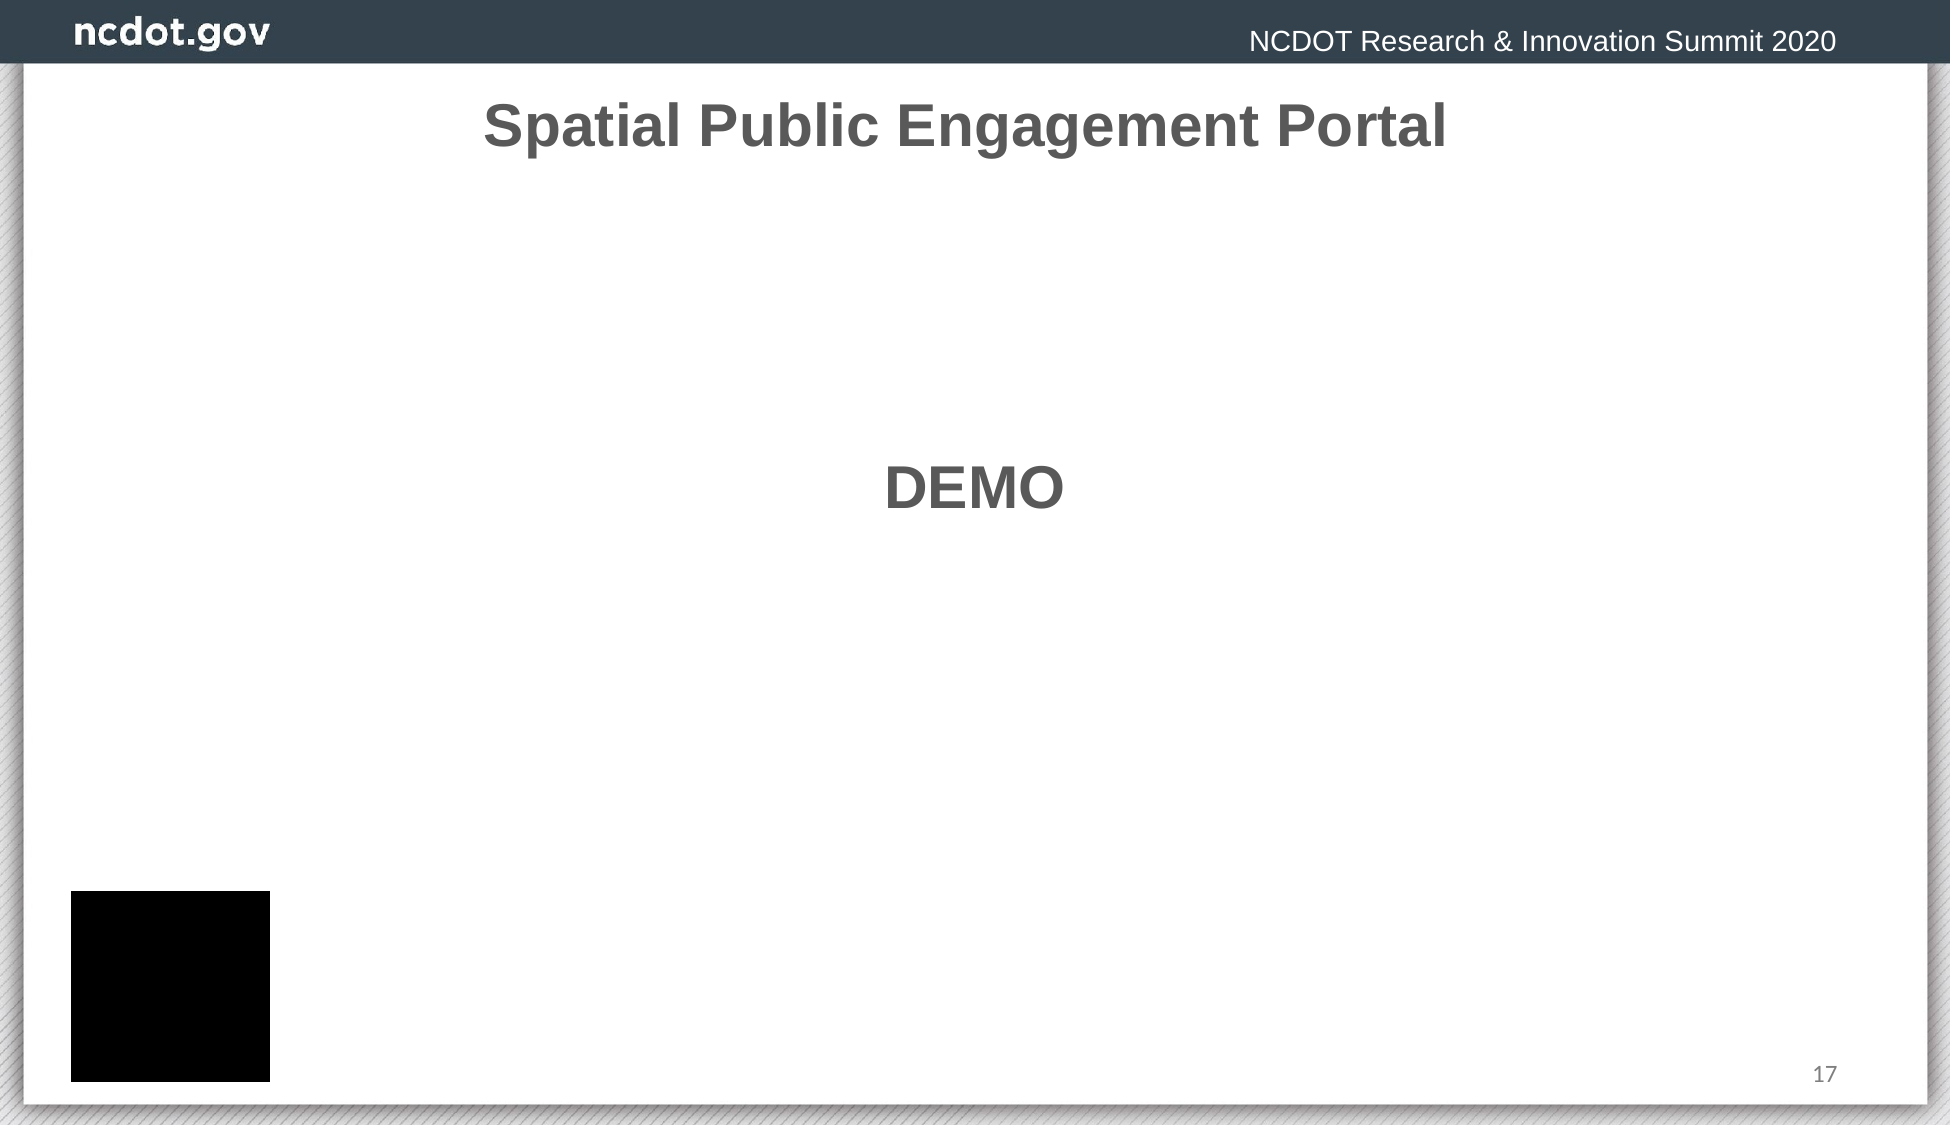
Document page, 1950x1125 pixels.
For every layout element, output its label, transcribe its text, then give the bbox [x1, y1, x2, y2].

text_box Spatial Public Engagement Portal DEMO [71, 70, 1879, 245]
slide_number 17 [1397, 1042, 1853, 1103]
list NCDOT Research & Innovation Summit 2020 [1031, 14, 1853, 58]
picture [0, 0, 1950, 1125]
